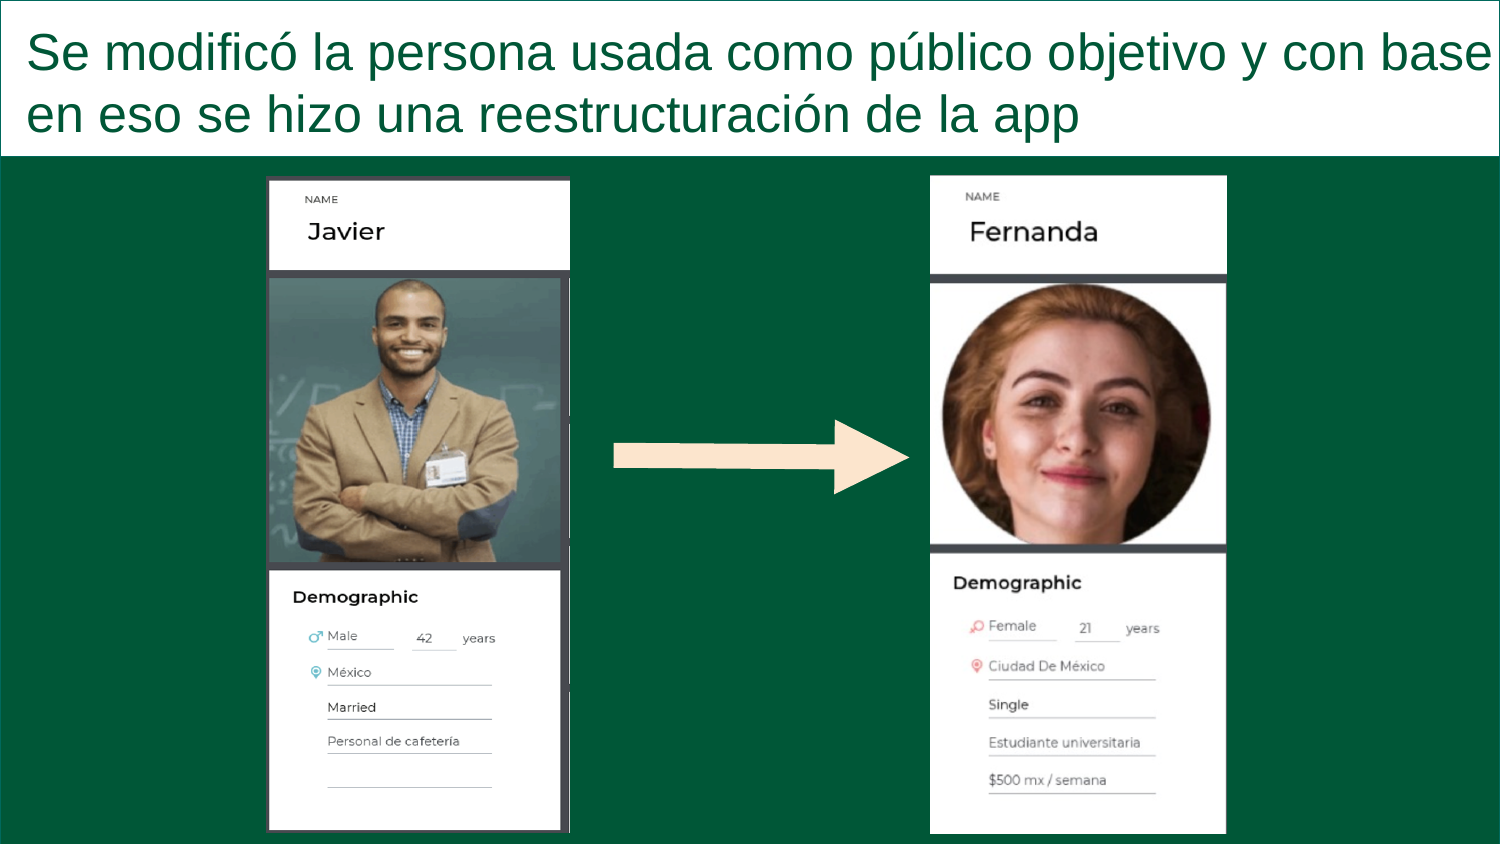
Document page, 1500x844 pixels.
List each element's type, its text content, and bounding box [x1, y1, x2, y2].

title Se modificó la persona usada como público objetivo y con base en eso se hizo una reestructuración de la app [11, 29, 1500, 156]
text_box [0, 0, 1500, 156]
picture [930, 175, 1227, 834]
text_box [613, 454, 910, 458]
text_box [0, 156, 1500, 844]
picture [266, 176, 570, 833]
